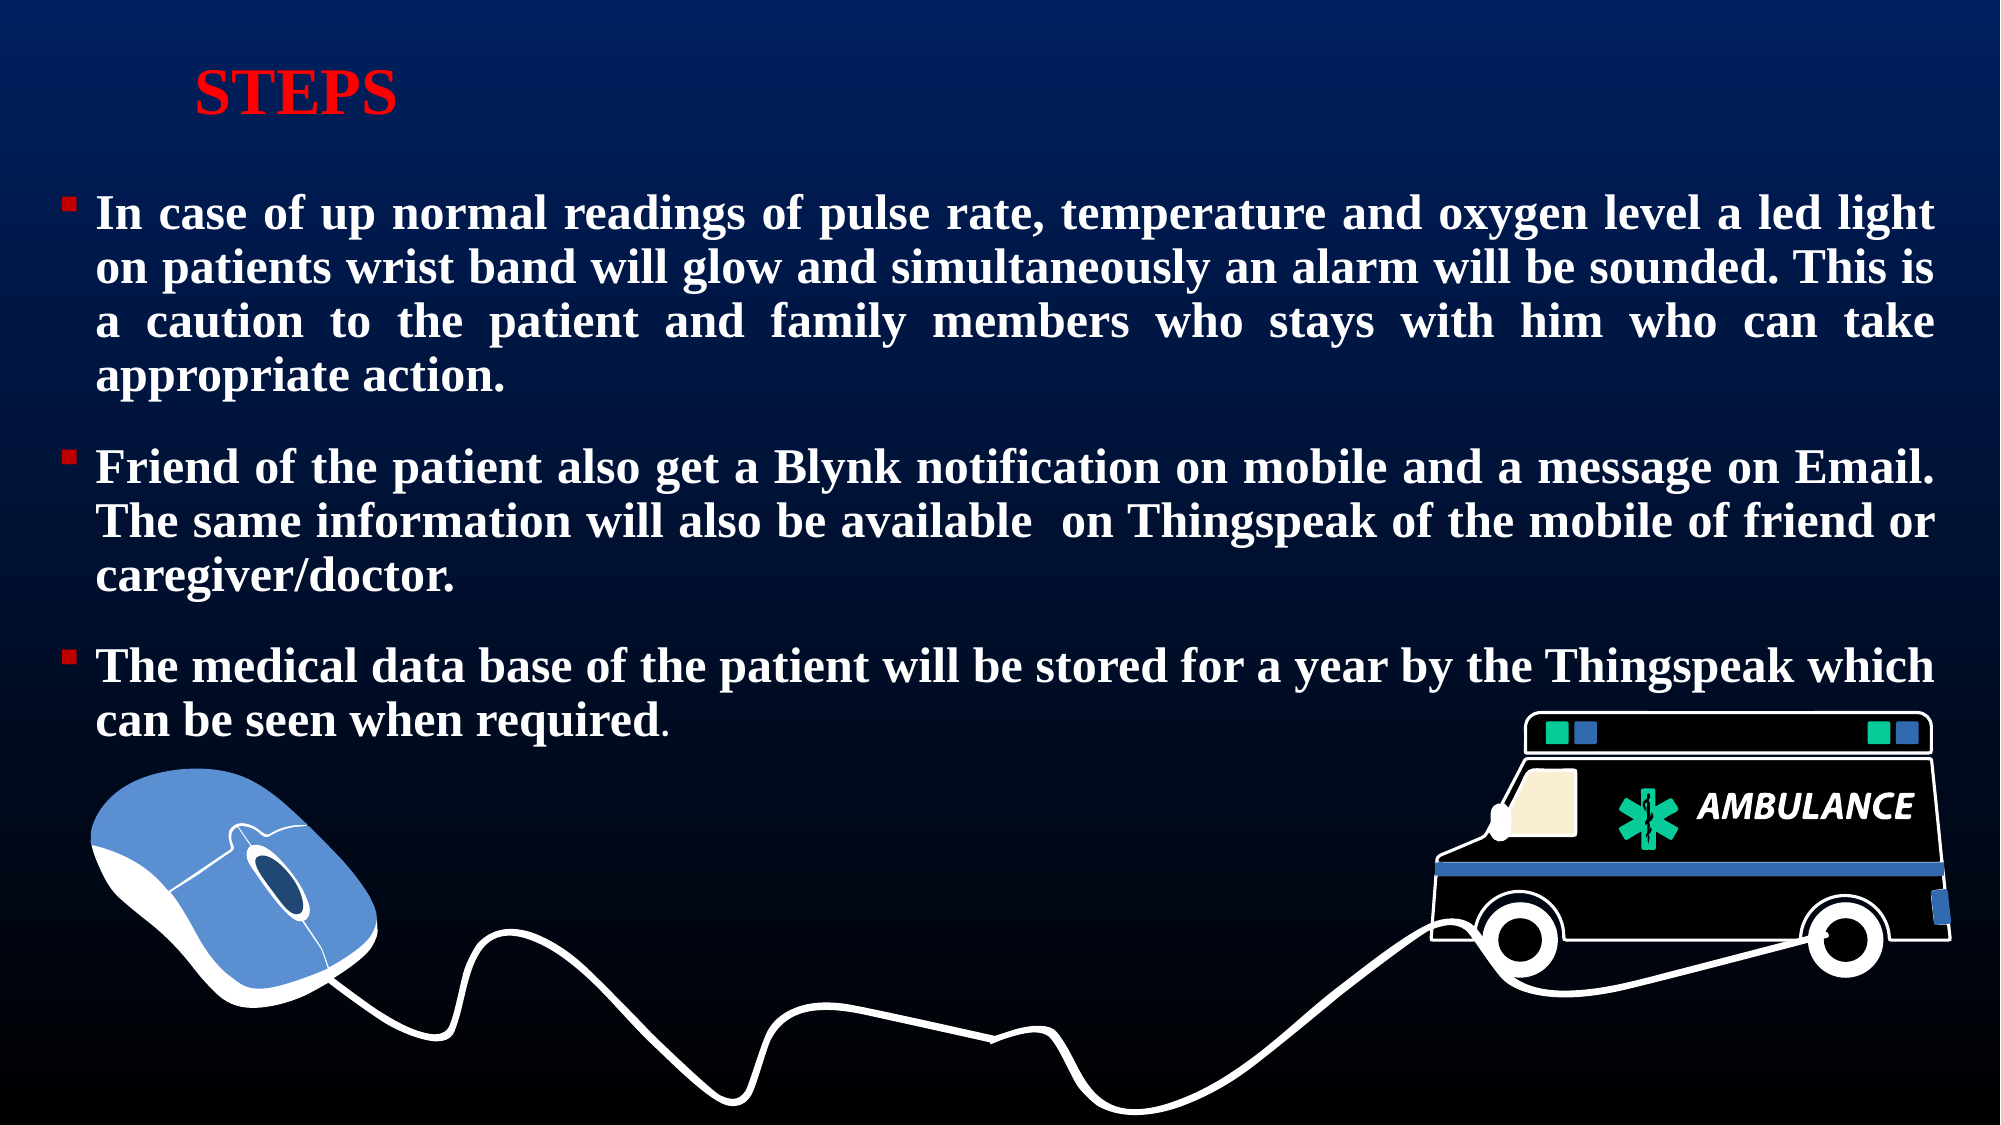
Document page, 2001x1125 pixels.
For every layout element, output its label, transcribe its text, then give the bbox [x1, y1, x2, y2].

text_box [1431, 712, 1951, 978]
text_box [91, 768, 997, 1106]
list In case of up normal readings of pulse rate, temperature and oxygen level a led light on patients wrist band will glow and simultaneously an alarm will be sounded. This is a caution to the patient and family members who stays with him who can take appropriate action. Friend of the patient also get a Blynk notification on mobile and a message on Email. The same information will also be available on Thingspeak of the mobile of friend or caregiver/doctor. The medical data base of the patient will be stored for a year by the Thingspeak which can be seen when required. [42, 179, 1952, 1086]
title STEPS [175, 39, 418, 137]
text_box [997, 922, 1431, 1116]
text_box [1501, 978, 1673, 998]
